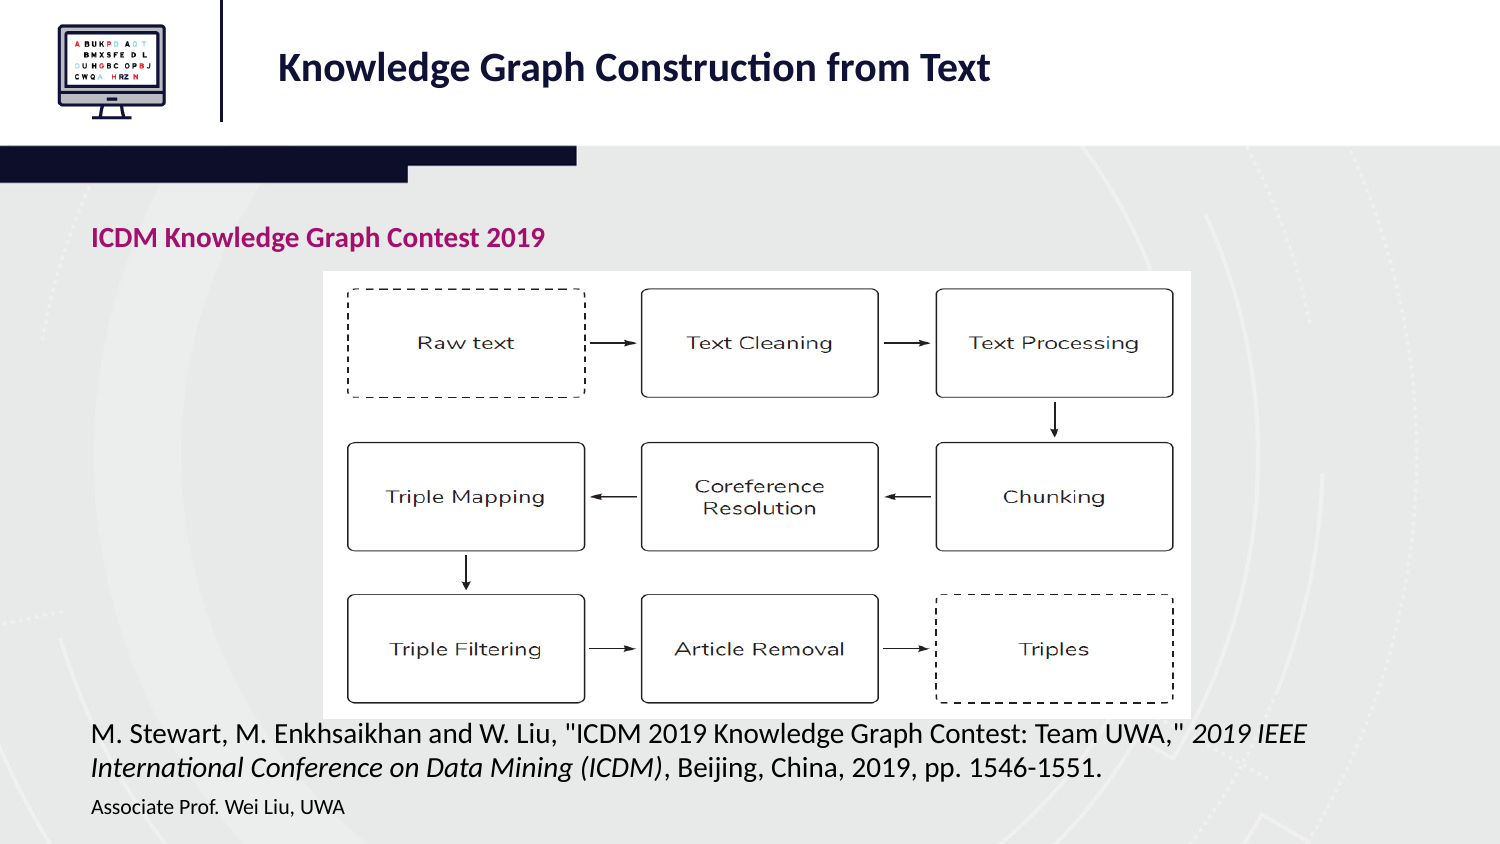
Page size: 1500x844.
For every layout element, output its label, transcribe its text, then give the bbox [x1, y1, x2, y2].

picture [0, 0, 1500, 844]
list Knowledge Graph Construction from Text [263, 32, 1404, 106]
list Associate Prof. Wei Liu, UWA [76, 792, 1217, 821]
text_box M. Stewart, M. Enkhsaikhan and W. Liu, "ICDM 2019 Knowledge Graph Contest: Team UWA," 2019 IEEE International Conference on Data Mining (ICDM), Beijing, China, 2019, pp. 1546-1551. [75, 706, 1439, 792]
list ICDM Knowledge Graph Contest 2019 [76, 211, 1217, 665]
